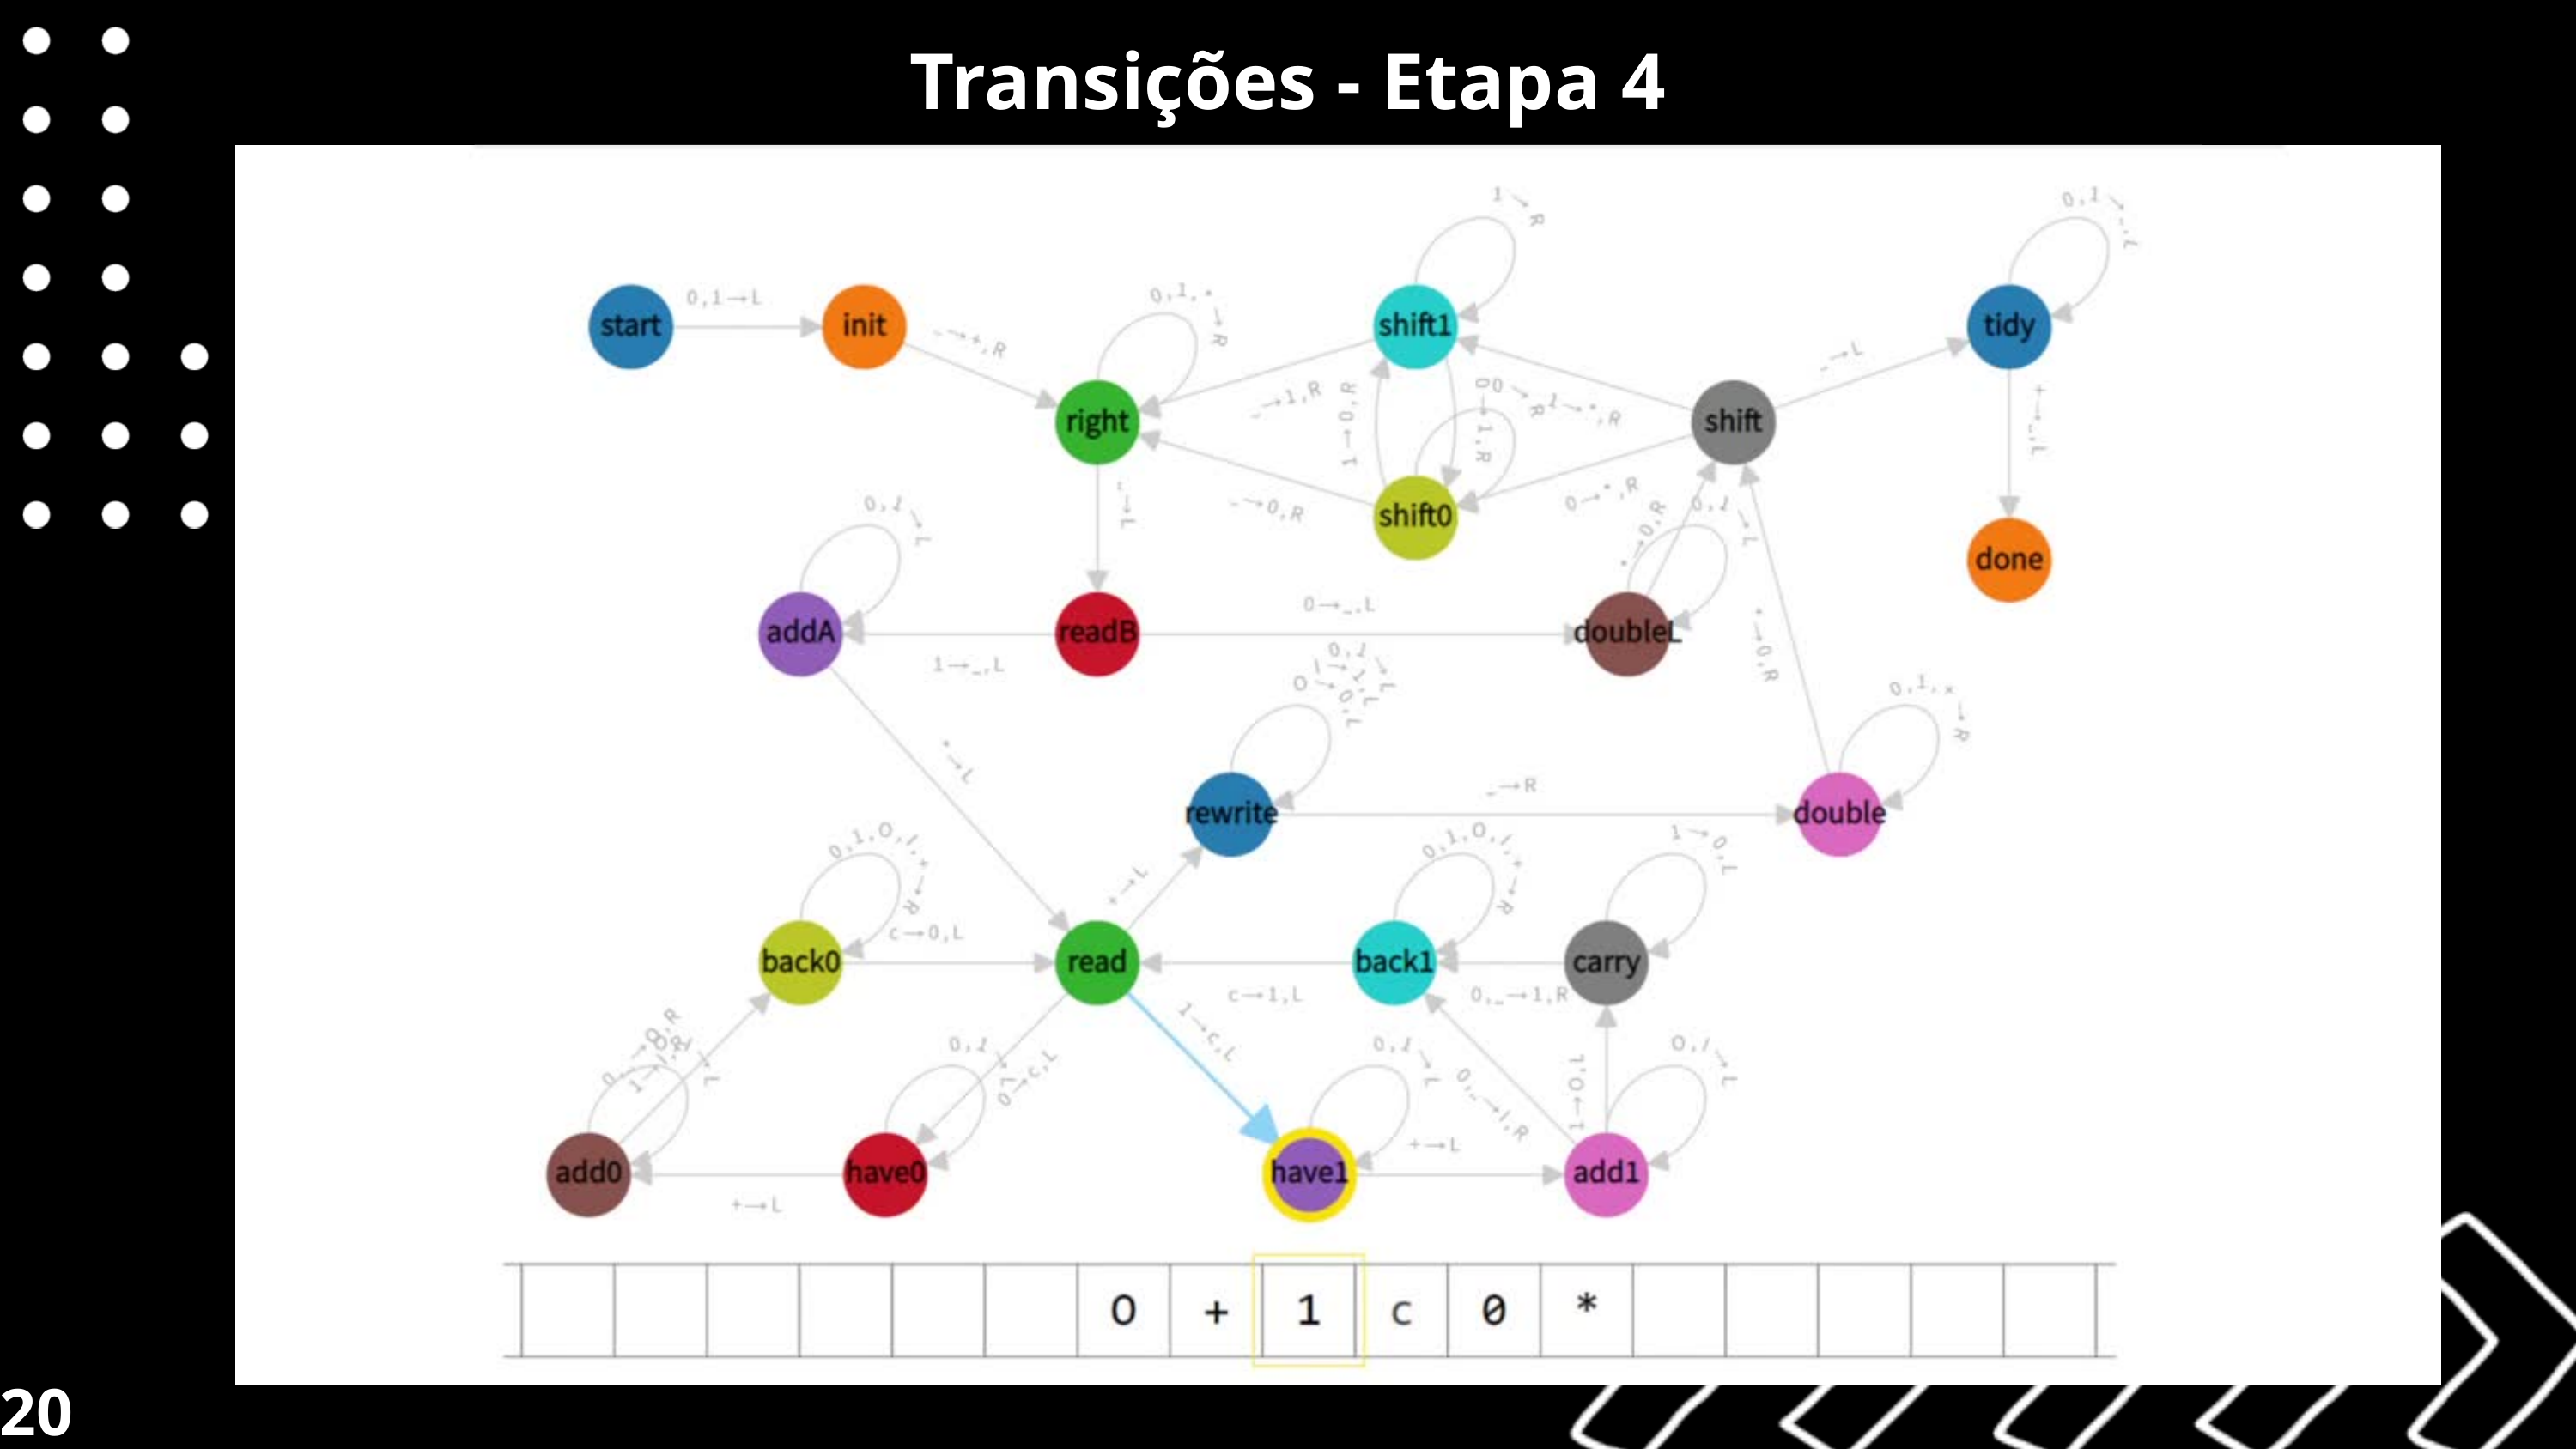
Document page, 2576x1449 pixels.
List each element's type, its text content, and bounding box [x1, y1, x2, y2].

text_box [234, 144, 2442, 1386]
text_box 20 [0, 1358, 74, 1449]
text_box [1564, 1211, 2576, 1449]
text_box Transições - Etapa 4 [907, 15, 1669, 125]
text_box [0, 0, 525, 529]
